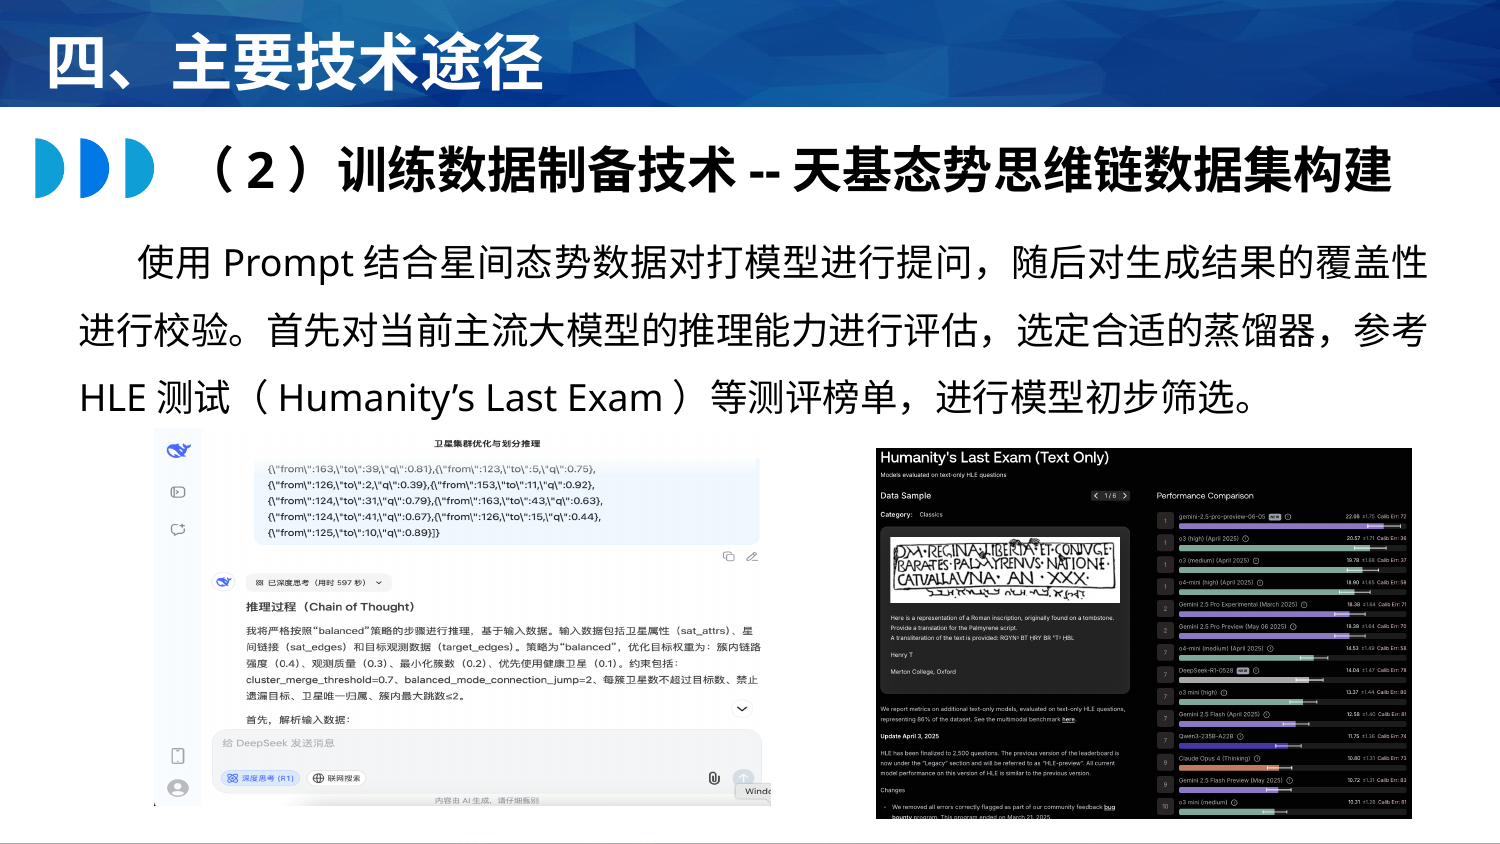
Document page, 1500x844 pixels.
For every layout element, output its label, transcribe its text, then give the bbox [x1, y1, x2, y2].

text_box 使用Prompt结合星间态势数据对打模型进行提问，随后对生成结果的覆盖性进行校验。首先对当前主流大模型的推理能力进行评估，选定合适的蒸馏器，参考HLE测试（Humanity’s Last Exam）等测评榜单，进行模型初步筛选。 [64, 210, 1444, 427]
picture [876, 448, 1412, 819]
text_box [35, 126, 1500, 210]
picture [154, 428, 771, 806]
text_box [0, 0, 1500, 106]
